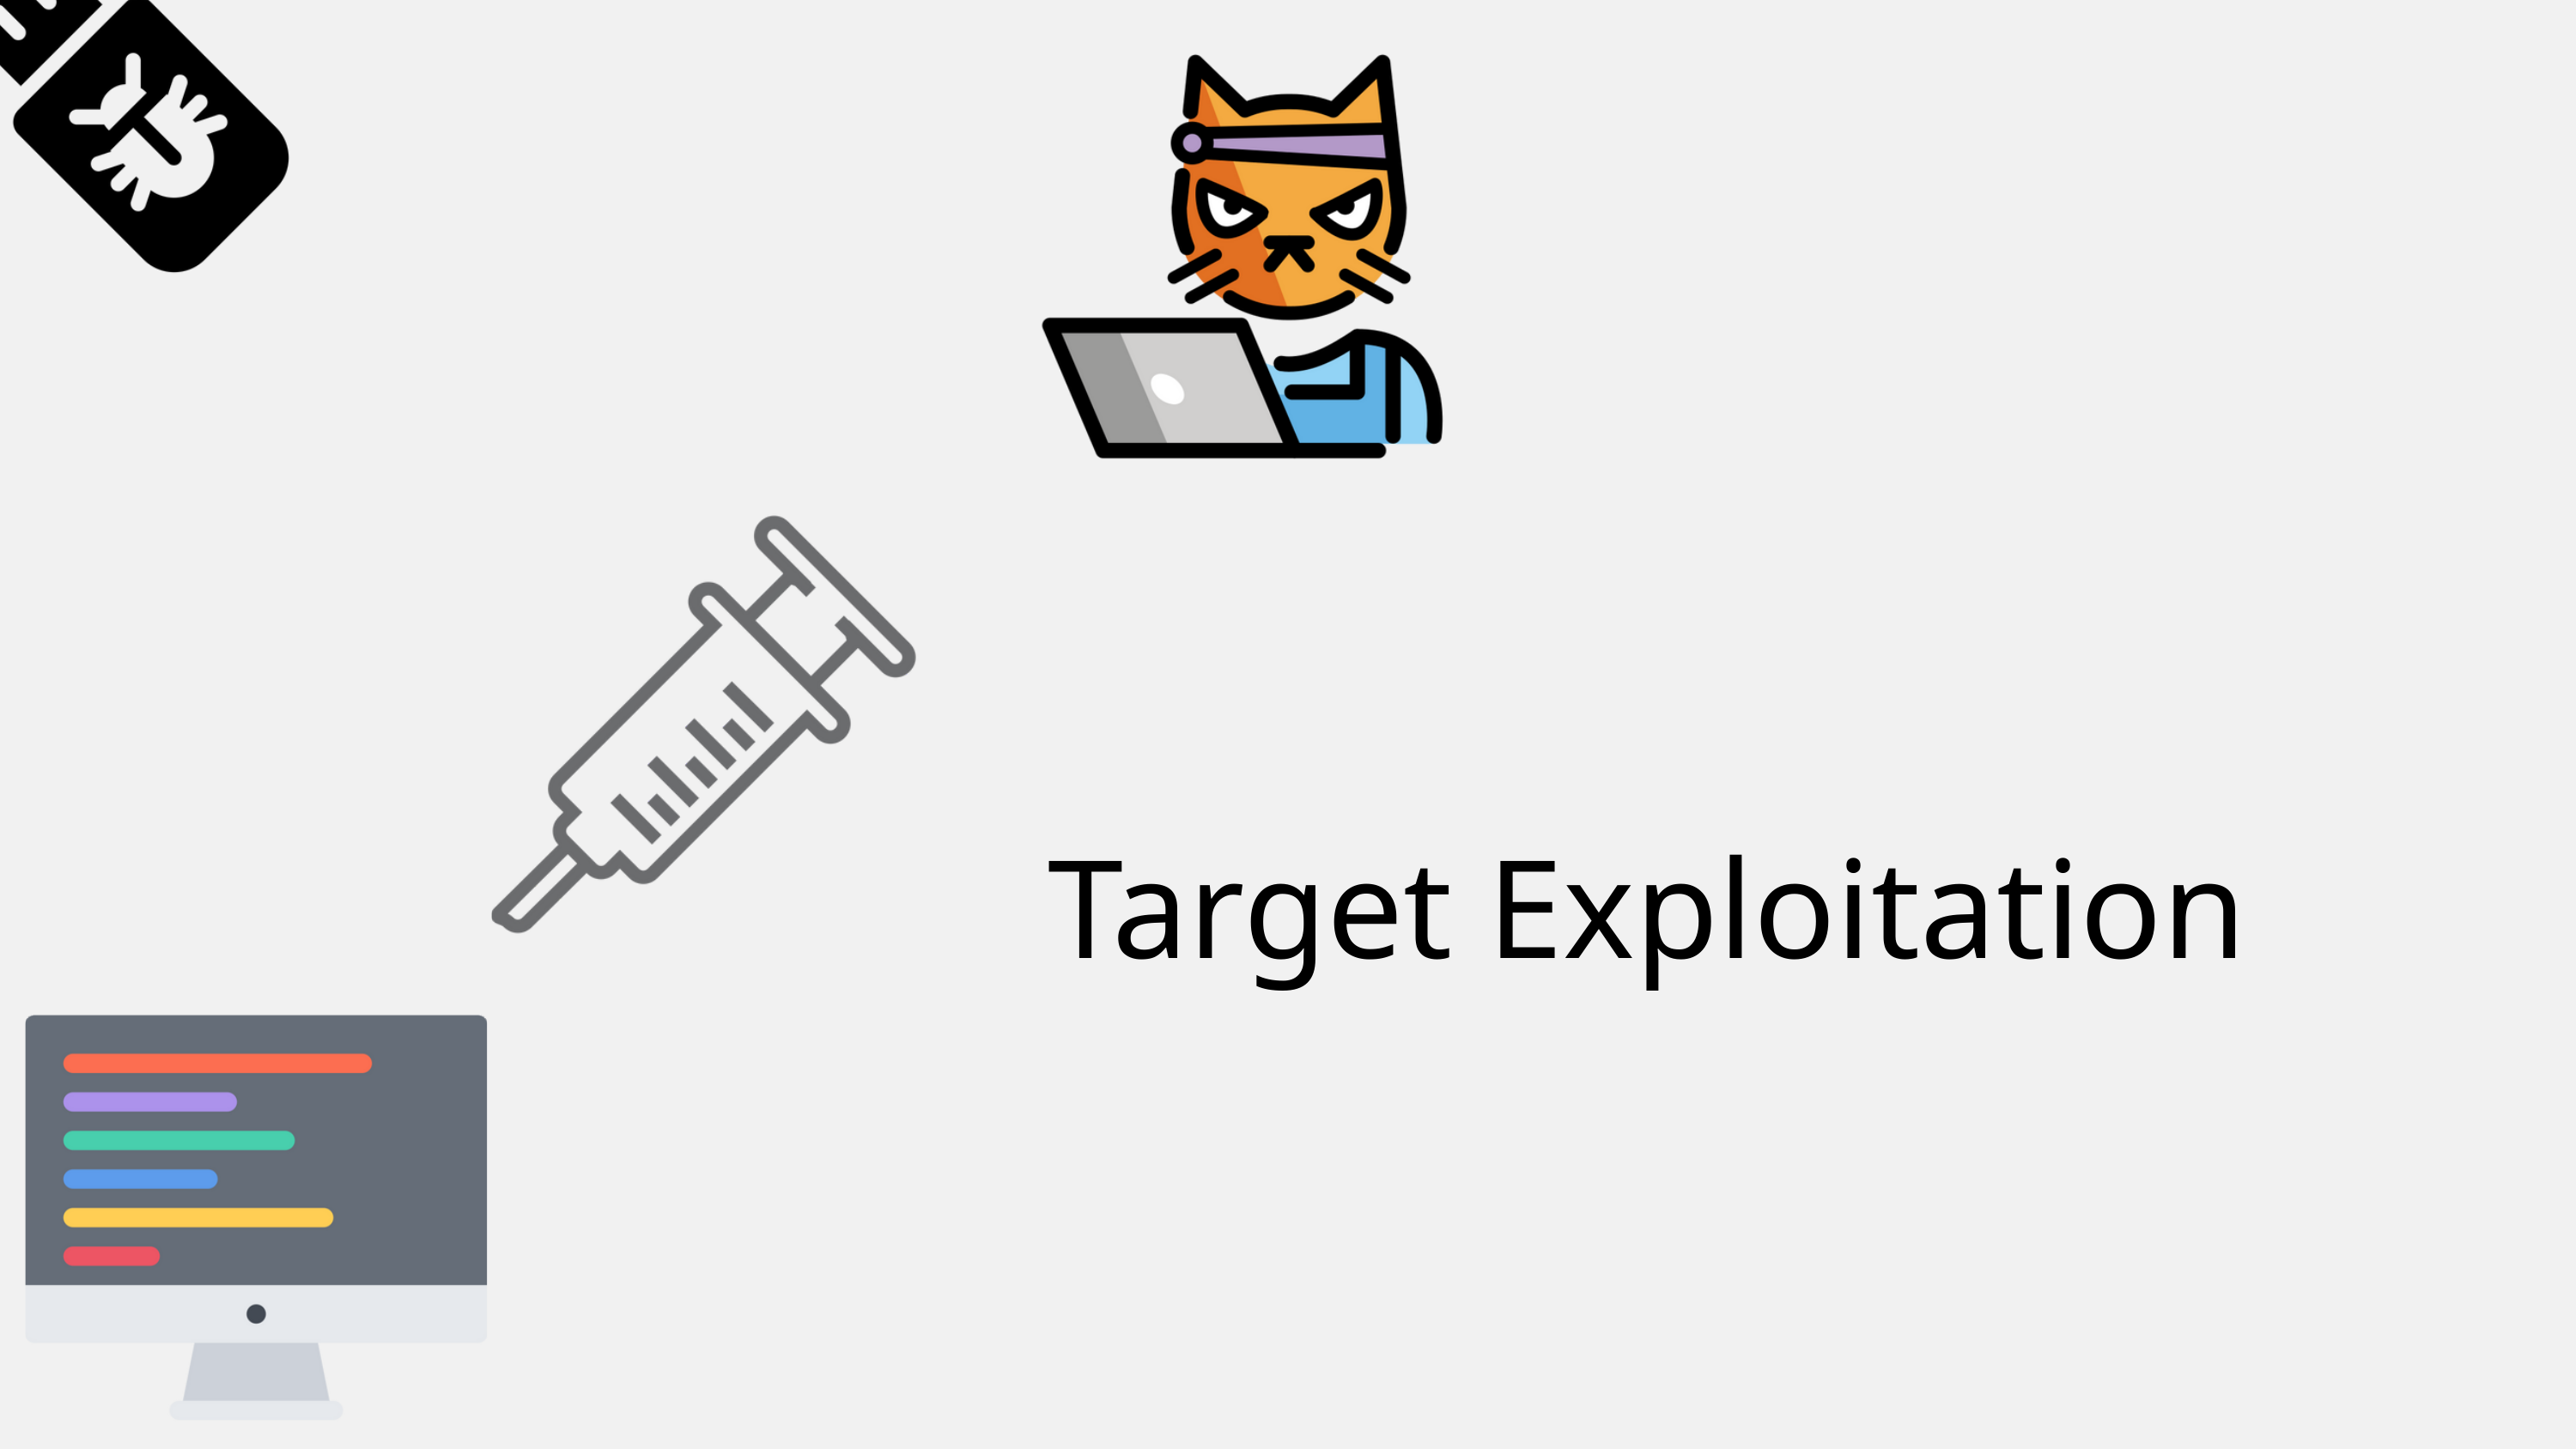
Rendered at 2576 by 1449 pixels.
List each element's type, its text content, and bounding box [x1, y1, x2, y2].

text_box [491, 510, 920, 939]
text_box [0, 0, 316, 299]
text_box [1012, 0, 1564, 544]
text_box Target Exploitation [1048, 822, 2554, 986]
text_box [25, 986, 488, 1449]
